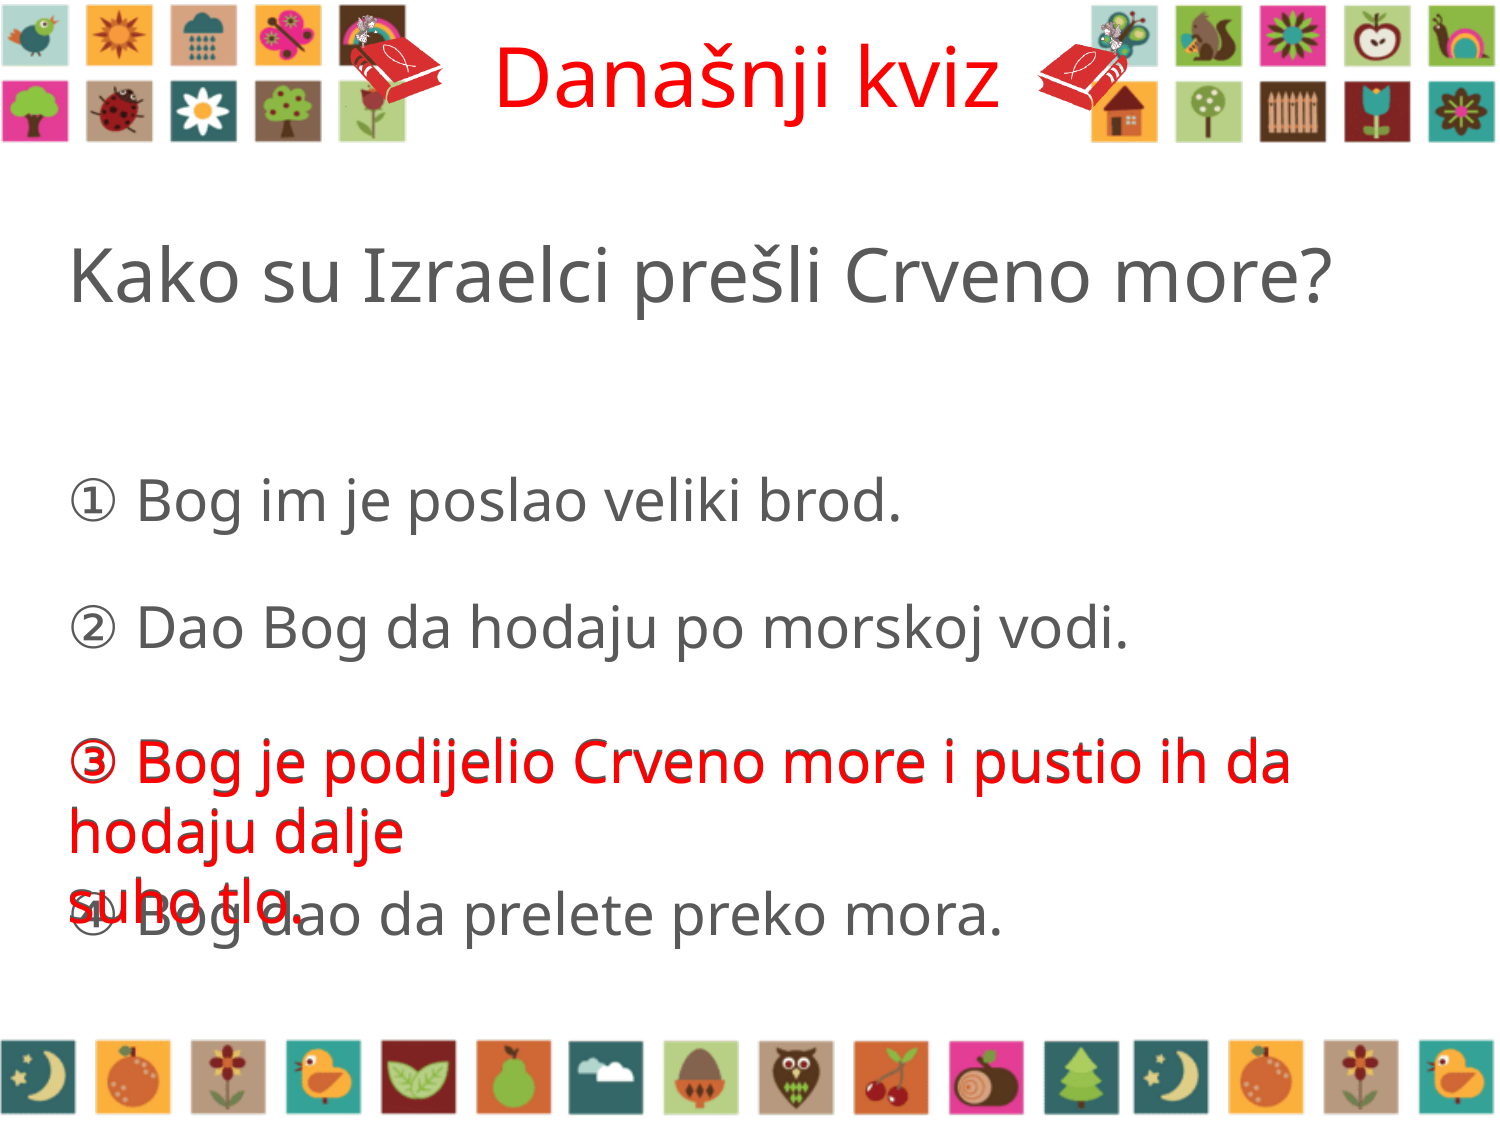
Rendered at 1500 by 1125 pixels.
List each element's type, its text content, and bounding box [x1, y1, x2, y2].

picture [1005, 3, 1500, 150]
text_box ① Bog im je poslao veliki brod. [53, 456, 1436, 541]
picture [0, 0, 475, 150]
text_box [0, 1028, 1500, 1118]
text_box Kako su Izraelci prešli Crveno more? [53, 219, 1436, 325]
text_box Današnji kviz [425, 16, 1078, 131]
text_box ② Dao Bog da hodaju po morskoj vodi. [53, 582, 1436, 668]
text_box ④ Bog dao da prelete preko mora. [53, 943, 1483, 955]
text_box ③ Bog je podijelio Crveno more i pustio ih da hodaju dalje suho tlo. [53, 717, 1483, 943]
